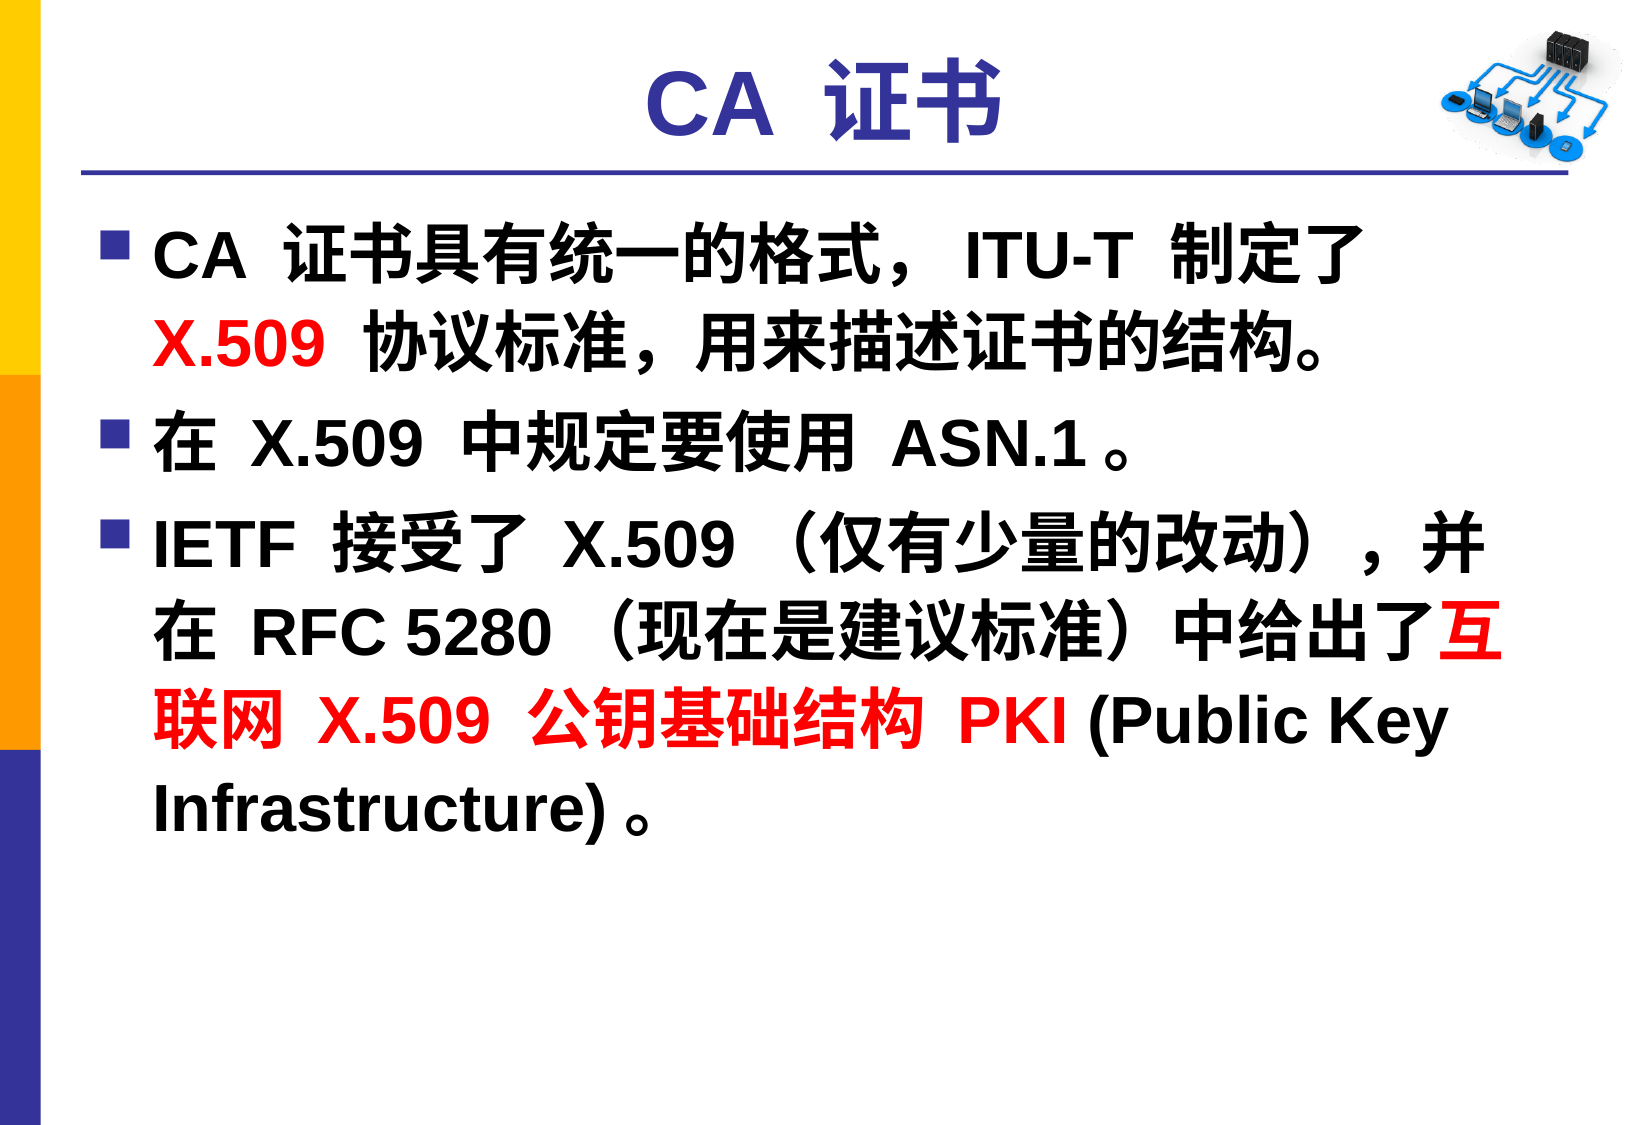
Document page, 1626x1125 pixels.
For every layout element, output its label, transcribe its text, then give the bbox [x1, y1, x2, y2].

picture [1438, 30, 1624, 165]
title CA 证书 [81, 30, 1569, 161]
list CA 证书具有统一的格式，ITU-T 制定了 X.509 协议标准，用来描述证书的结构。 在 X.509 中规定要使用 ASN.1。 IETF 接受了 X.509（仅有少量的改动），并在 RFC 5280（现在是建议标准）中给出了互联网 X.509 公钥基础结构 PKI (Public Key Infrastructure)。 [81, 196, 1569, 1006]
